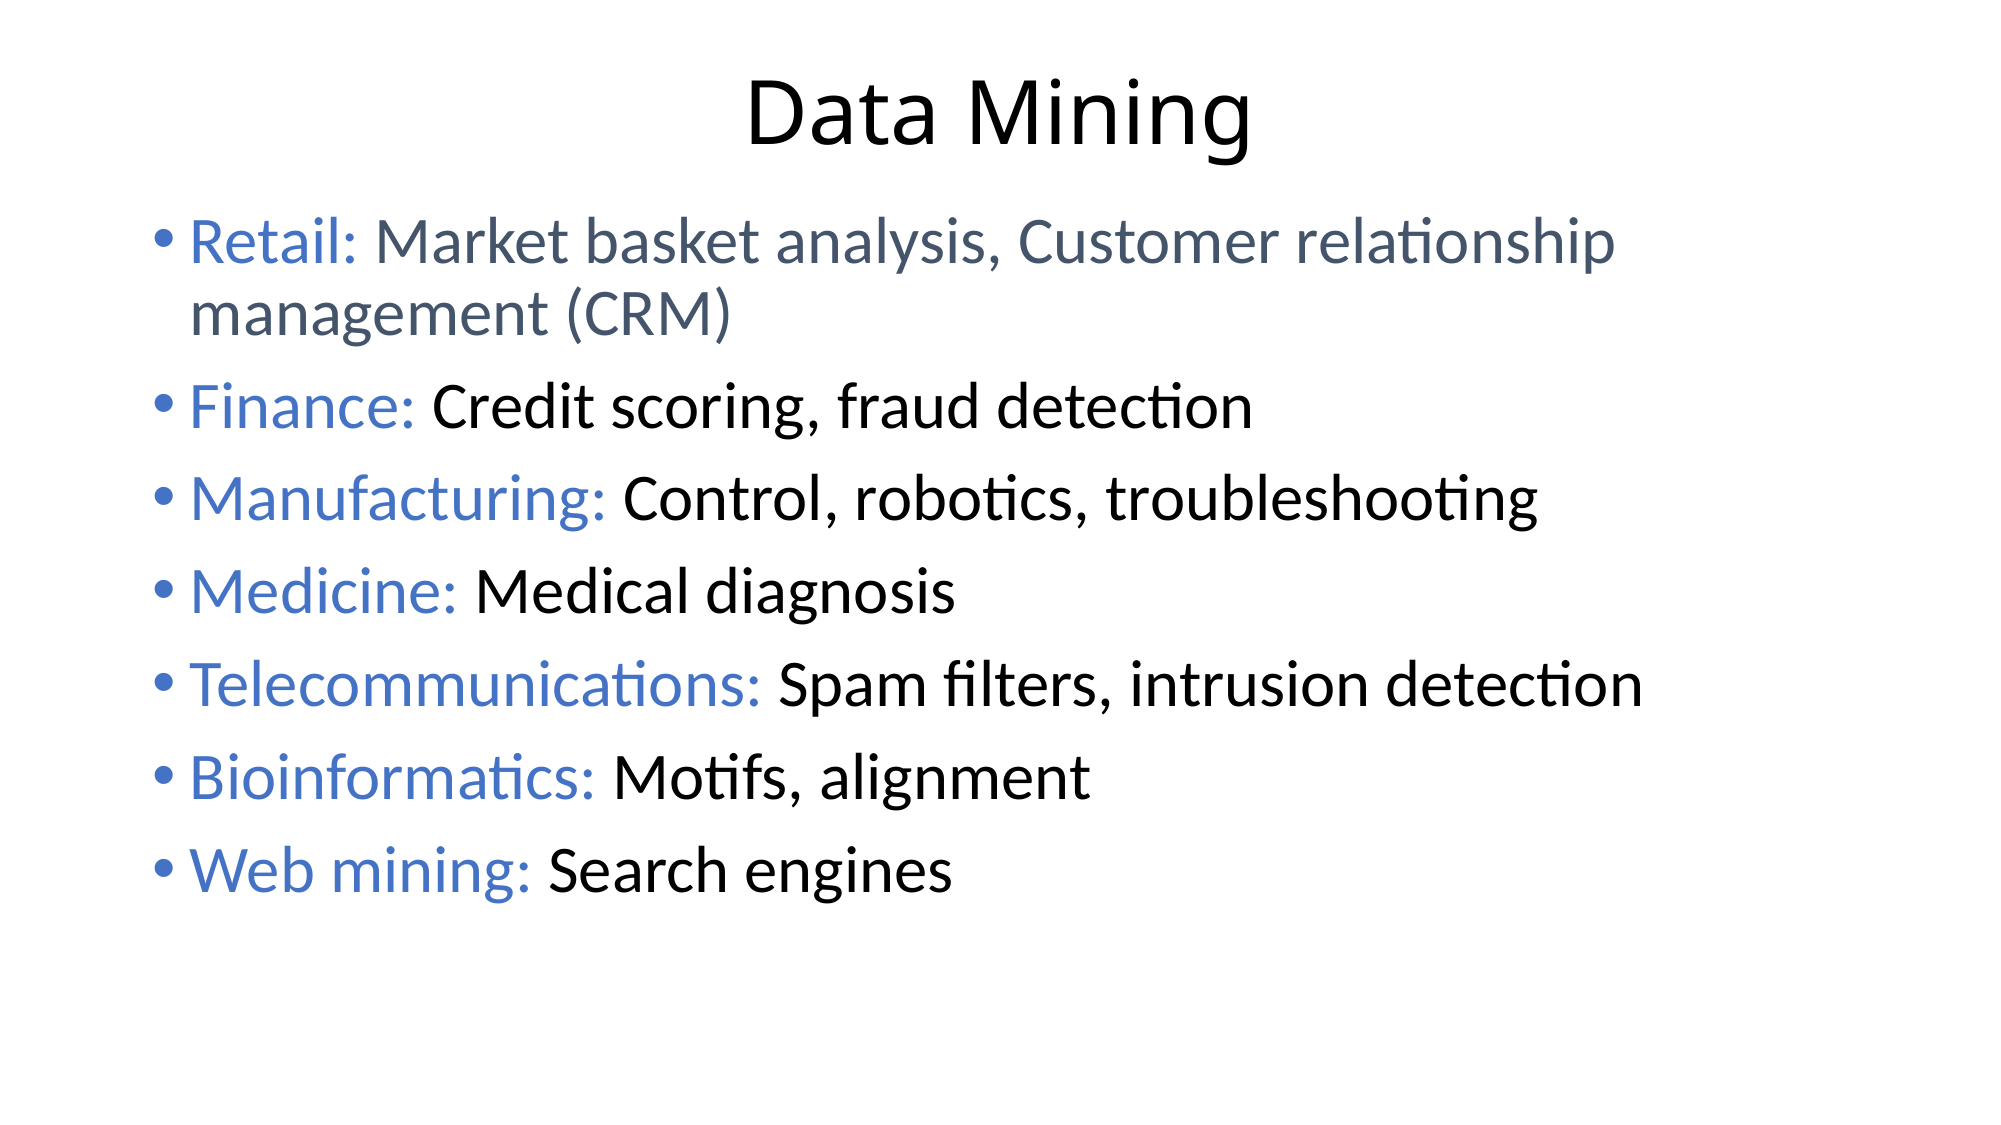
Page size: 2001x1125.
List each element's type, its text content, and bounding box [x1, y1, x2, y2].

list Retail: Market basket analysis, Customer relationship management (CRM) Finance: Credit scoring, fraud detection Manufacturing: Control, robotics, troubleshooting Medicine: Medical diagnosis Telecommunications: Spam filters, intrusion detection Bioinformatics: Motifs, alignment Web mining: Search engines [137, 197, 1863, 1084]
title Data Mining [137, 59, 1863, 172]
